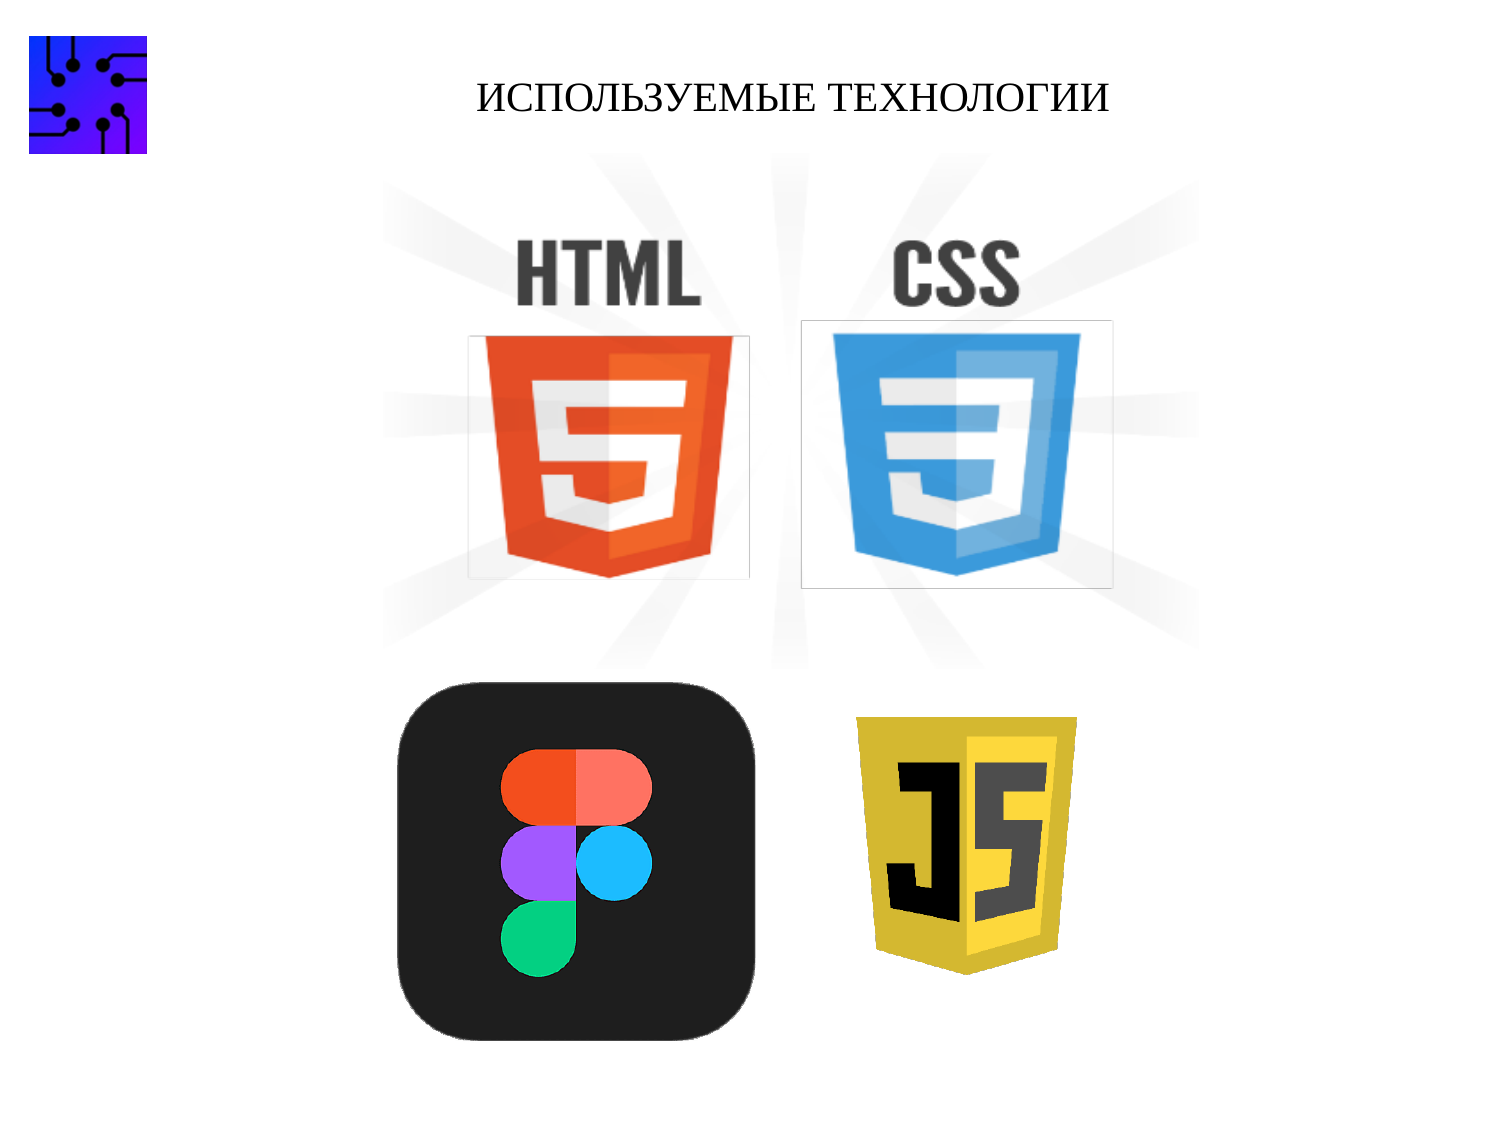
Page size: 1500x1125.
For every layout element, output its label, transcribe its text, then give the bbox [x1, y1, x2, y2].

picture [353, 153, 1199, 1077]
picture [29, 36, 147, 154]
picture [855, 717, 1077, 975]
text_box ИСПОЛЬЗУЕМЫЕ ТЕХНОЛОГИИ [461, 62, 1136, 127]
